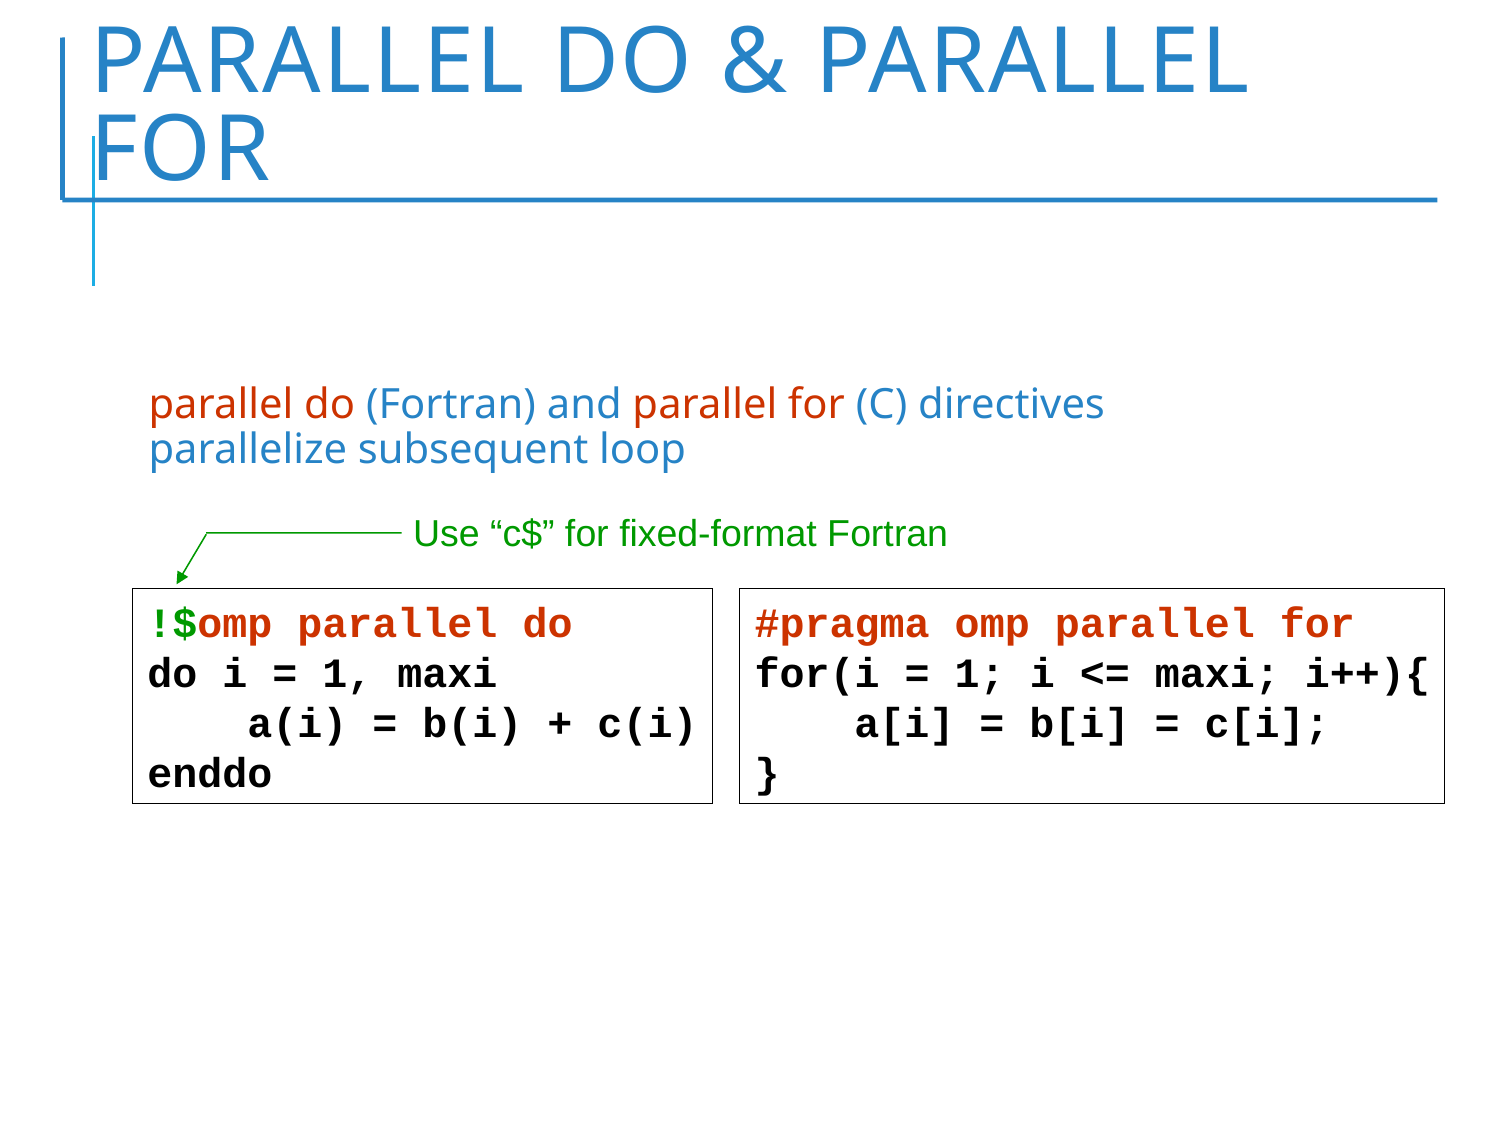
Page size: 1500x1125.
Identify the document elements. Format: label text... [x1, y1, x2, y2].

text_box Use “c$” for fixed-format Fortran [398, 501, 1006, 561]
list parallel do (Fortran) and parallel for (C) directives parallelize subsequent loop [126, 375, 1322, 1035]
title parallel do & parallel for [75, 37, 1425, 183]
text_box #pragma omp parallel for for(i = 1; i <= maxi; i++){ a[i] = b[i] = c[i]; } [739, 588, 1445, 804]
text_box [176, 534, 207, 585]
text_box !$omp parallel do do i = 1, maxi a(i) = b(i) + c(i) enddo [132, 588, 713, 804]
